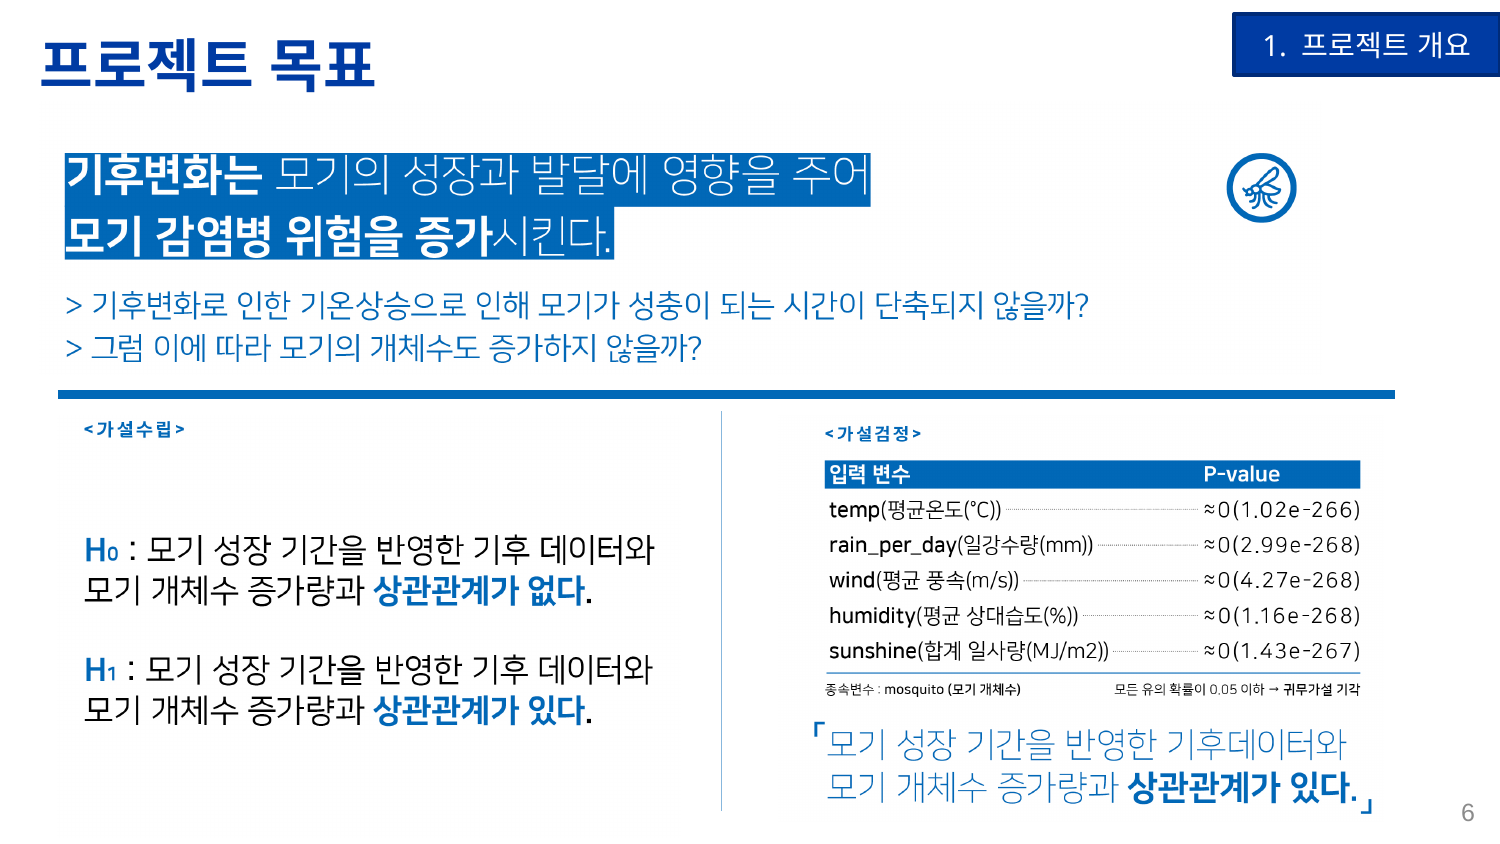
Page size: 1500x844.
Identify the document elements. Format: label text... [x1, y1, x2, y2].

text_box 1. 프로젝트 개요 [1232, 12, 1500, 77]
picture [778, 414, 1384, 822]
picture [39, 100, 1322, 375]
slide_number 6 [1152, 788, 1491, 834]
picture [57, 414, 681, 838]
title 프로젝트 목표 [24, 14, 1291, 109]
